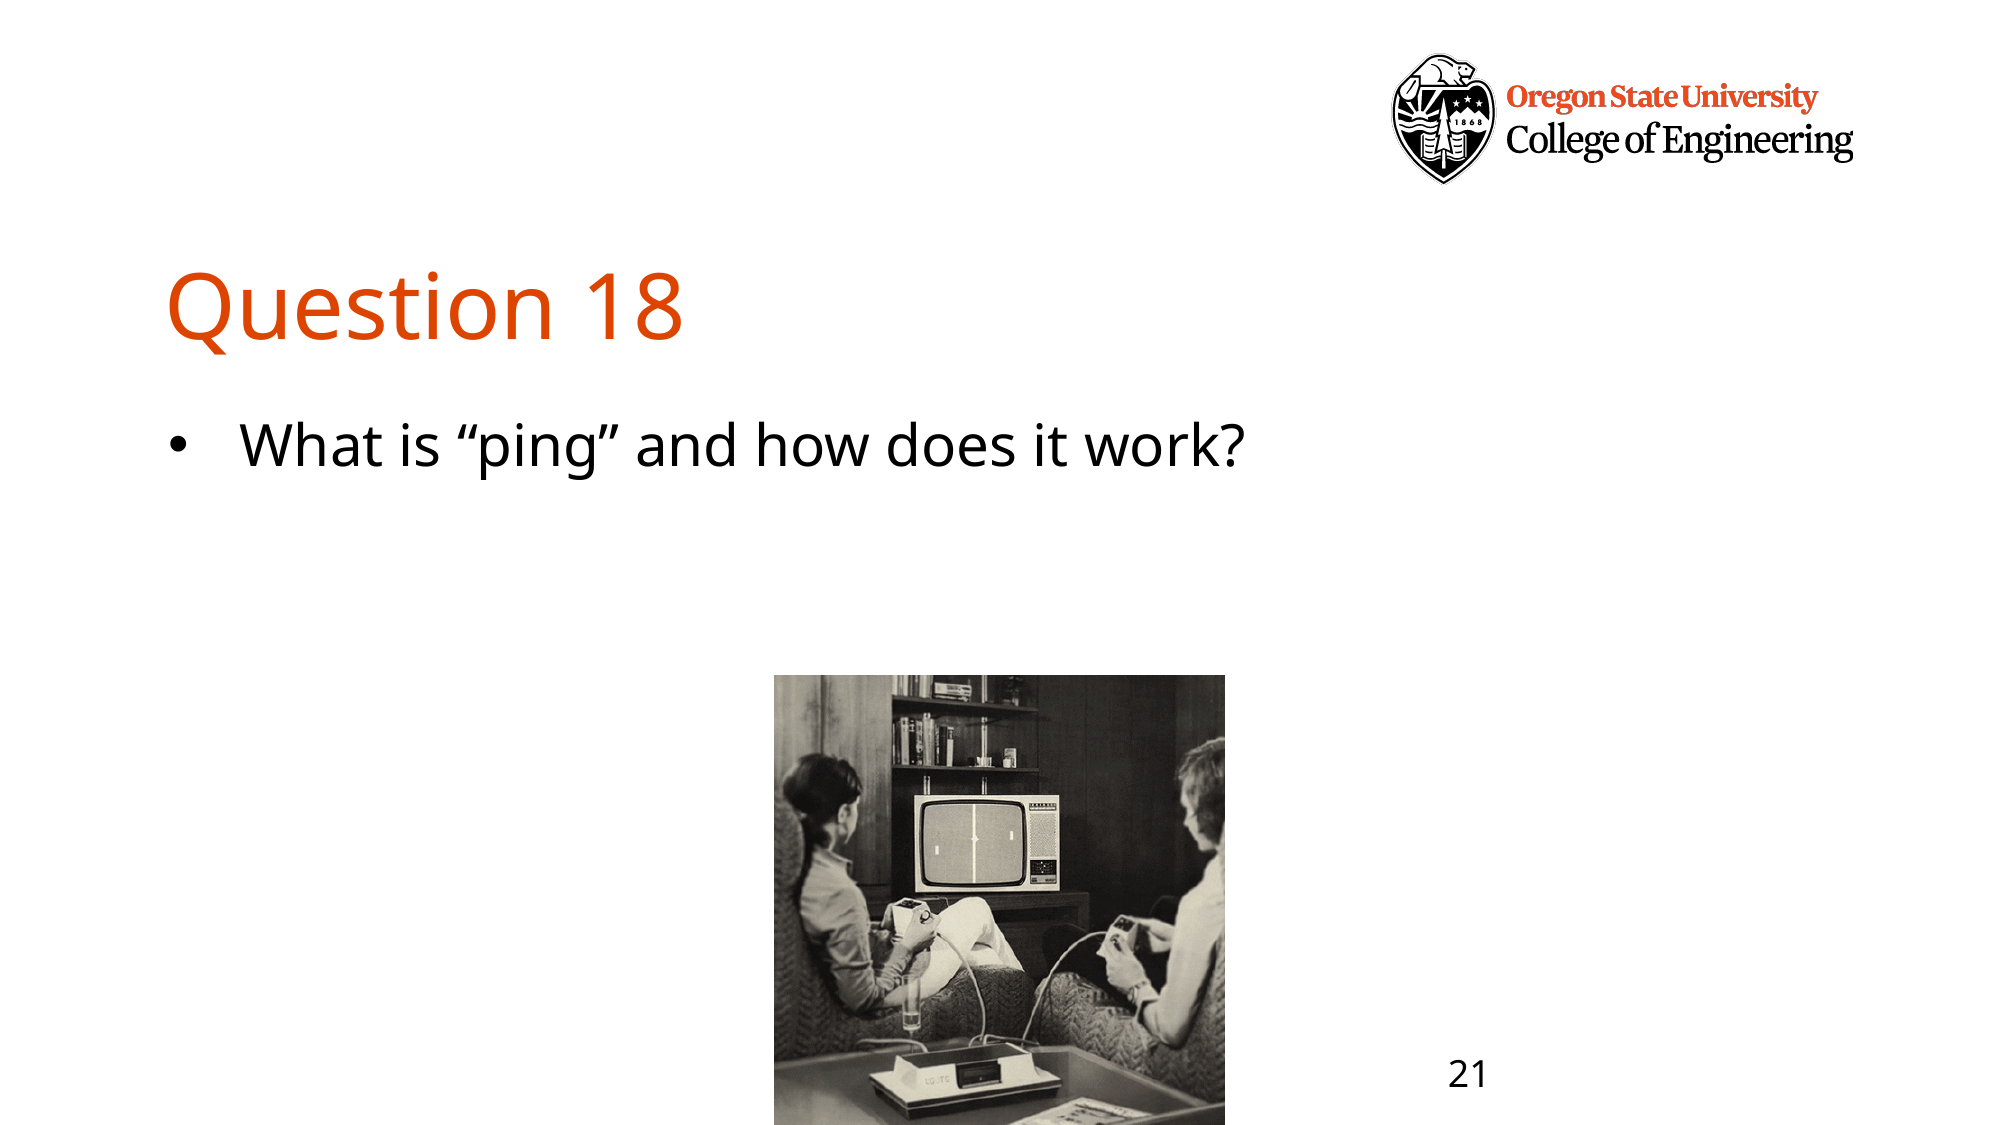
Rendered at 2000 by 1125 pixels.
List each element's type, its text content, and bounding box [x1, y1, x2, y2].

title Question 18 [149, 205, 1850, 400]
picture [1391, 53, 1853, 185]
picture [774, 674, 1225, 1125]
slide_number 21 [1432, 1042, 1853, 1103]
list What is “ping” and how does it work? [149, 400, 1850, 1005]
